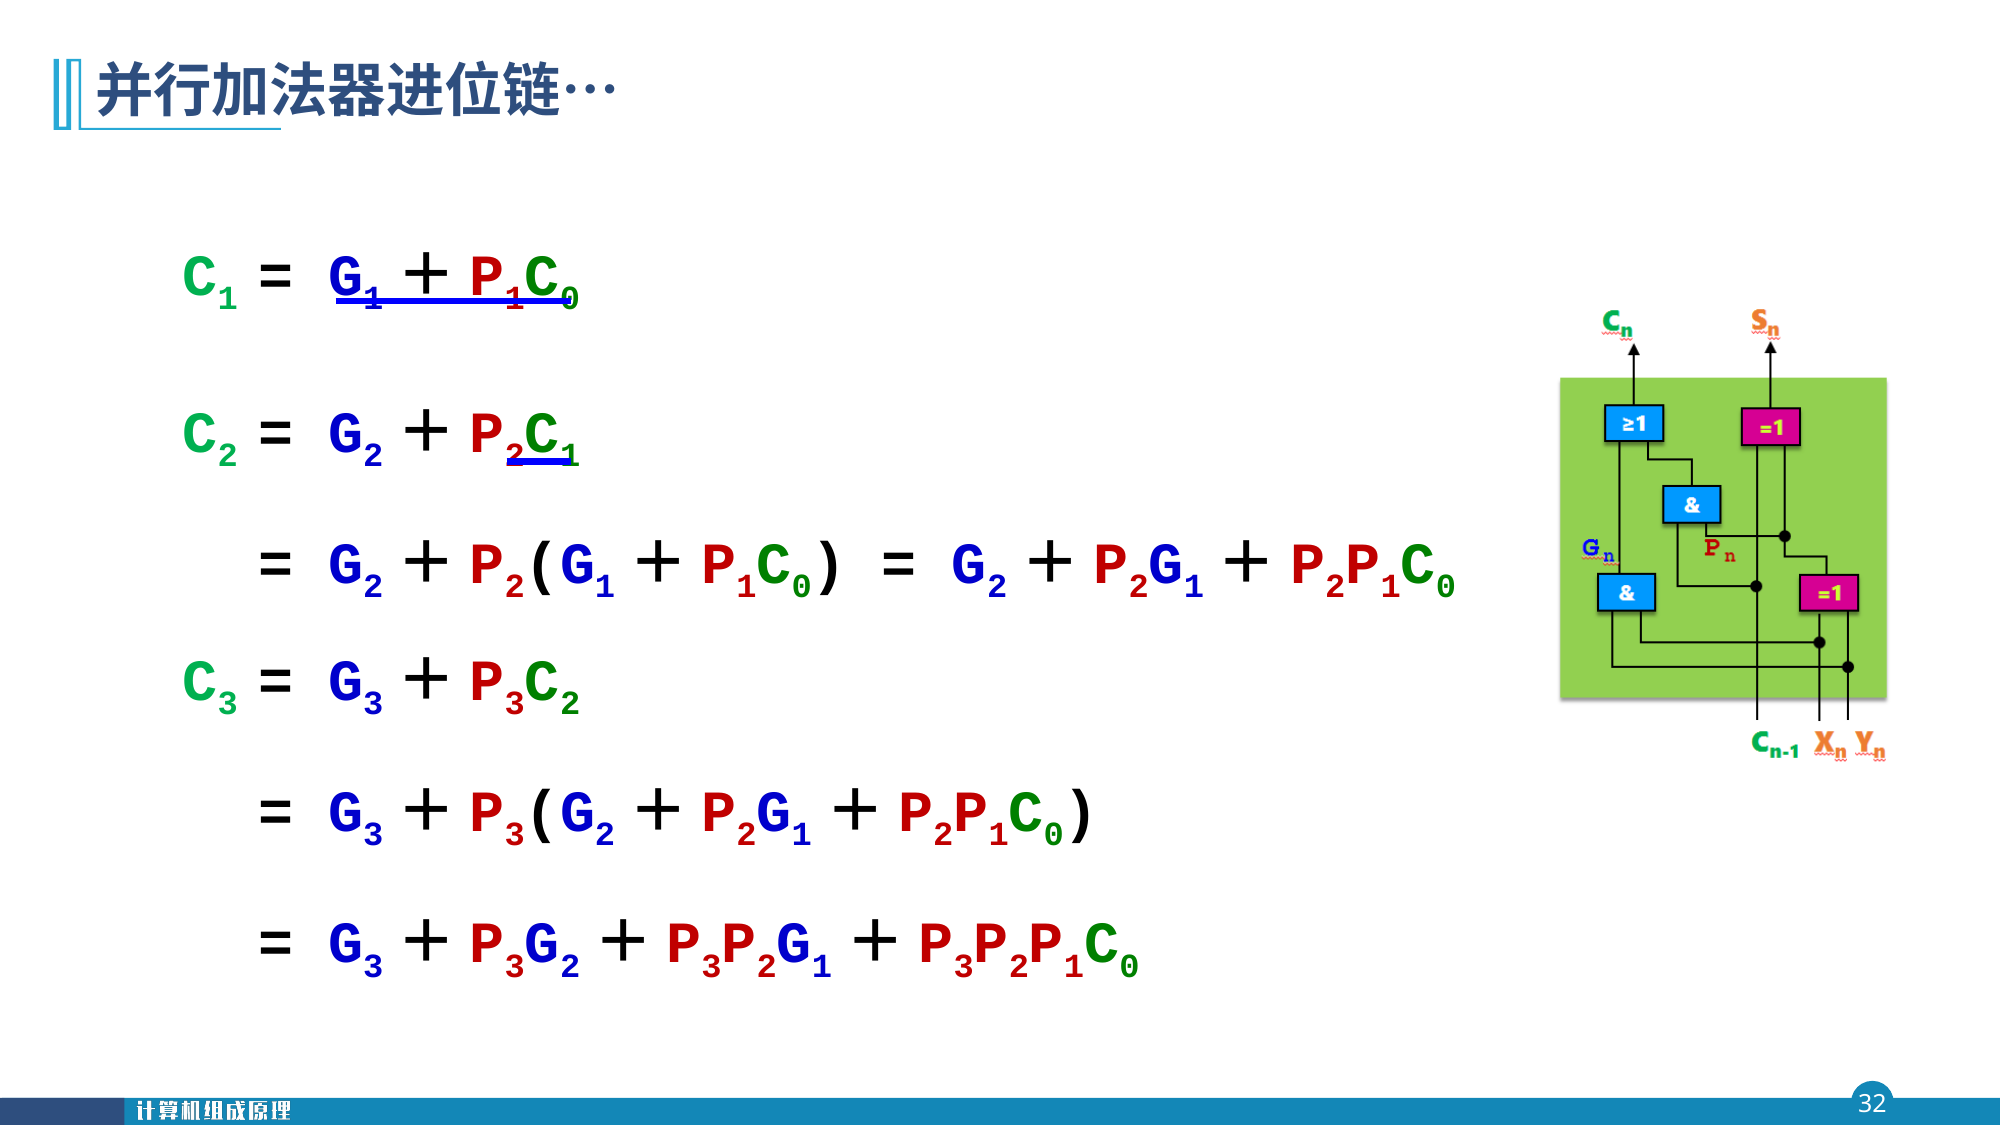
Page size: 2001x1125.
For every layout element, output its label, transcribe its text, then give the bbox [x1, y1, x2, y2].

text_box C1 = G1＋P1C0 [167, 189, 1228, 308]
picture [1545, 300, 1902, 766]
title 并行加法器进位链… [80, 42, 1805, 144]
text_box C3 = G3＋P3C2 = G3＋P3(G2＋P2G1＋P2P1C0) = G3＋P3G2＋P3P2G1＋P3P2P1C0 [167, 594, 1848, 950]
text_box C2 = G2＋P2C1 = G2＋P2(G1＋P1C0) = G2＋P2G1＋P2P1C0 [167, 346, 1545, 594]
